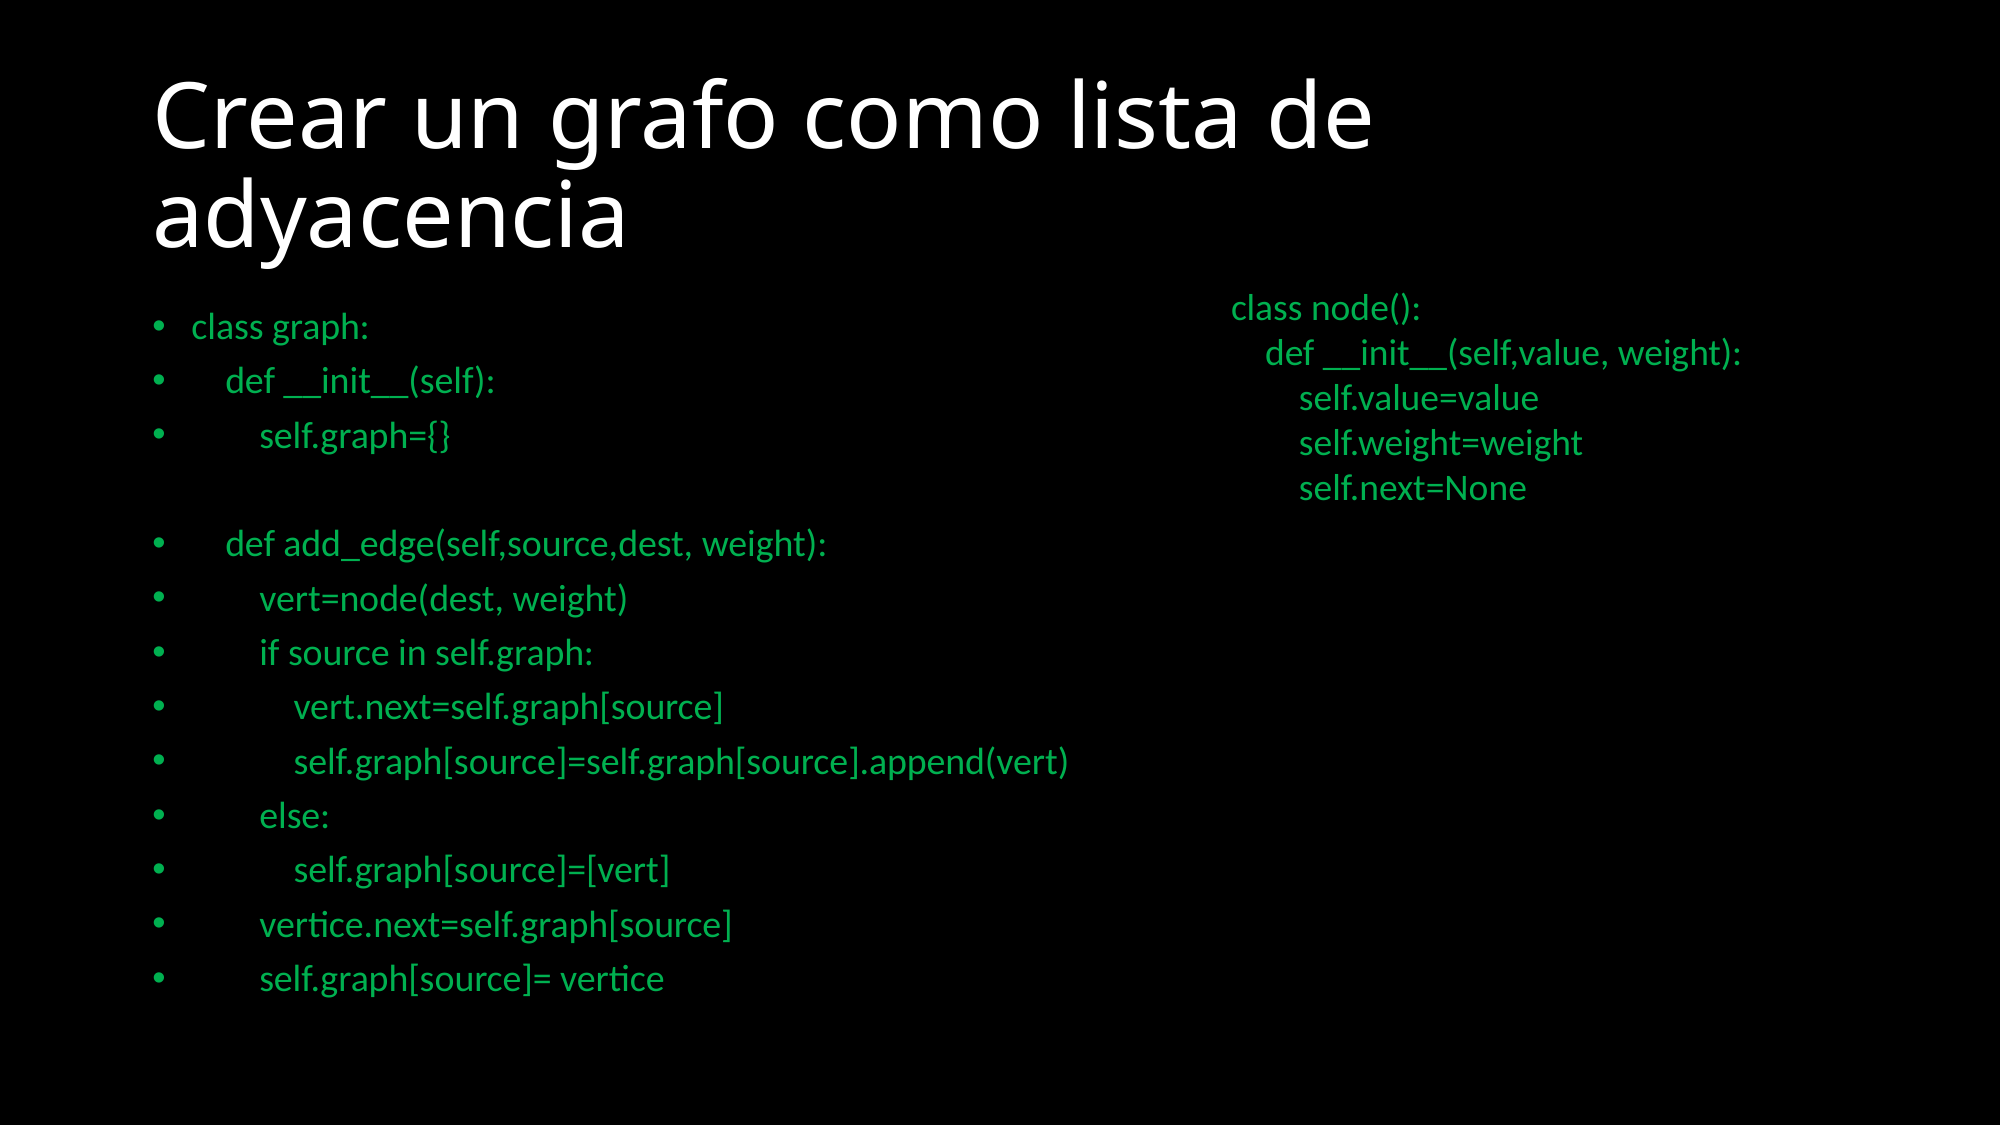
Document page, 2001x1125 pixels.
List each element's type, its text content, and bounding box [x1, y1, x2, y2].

text_box class node(): def __init__(self,value, weight): self.value=value self.weight=weight self.next=None [1216, 274, 1971, 560]
title Crear un grafo como lista de adyacencia [137, 59, 1863, 278]
list class graph: def __init__(self): self.graph={} def add_edge(self,source,dest, weight): vert=node(dest, weight) if source in self.graph: vert.next=self.graph[source] self.graph[source]=self.graph[source].append(vert) else: self.graph[source]=[vert] vertice.next=self.graph[source] self.graph[source]= vertice [137, 299, 1863, 1014]
